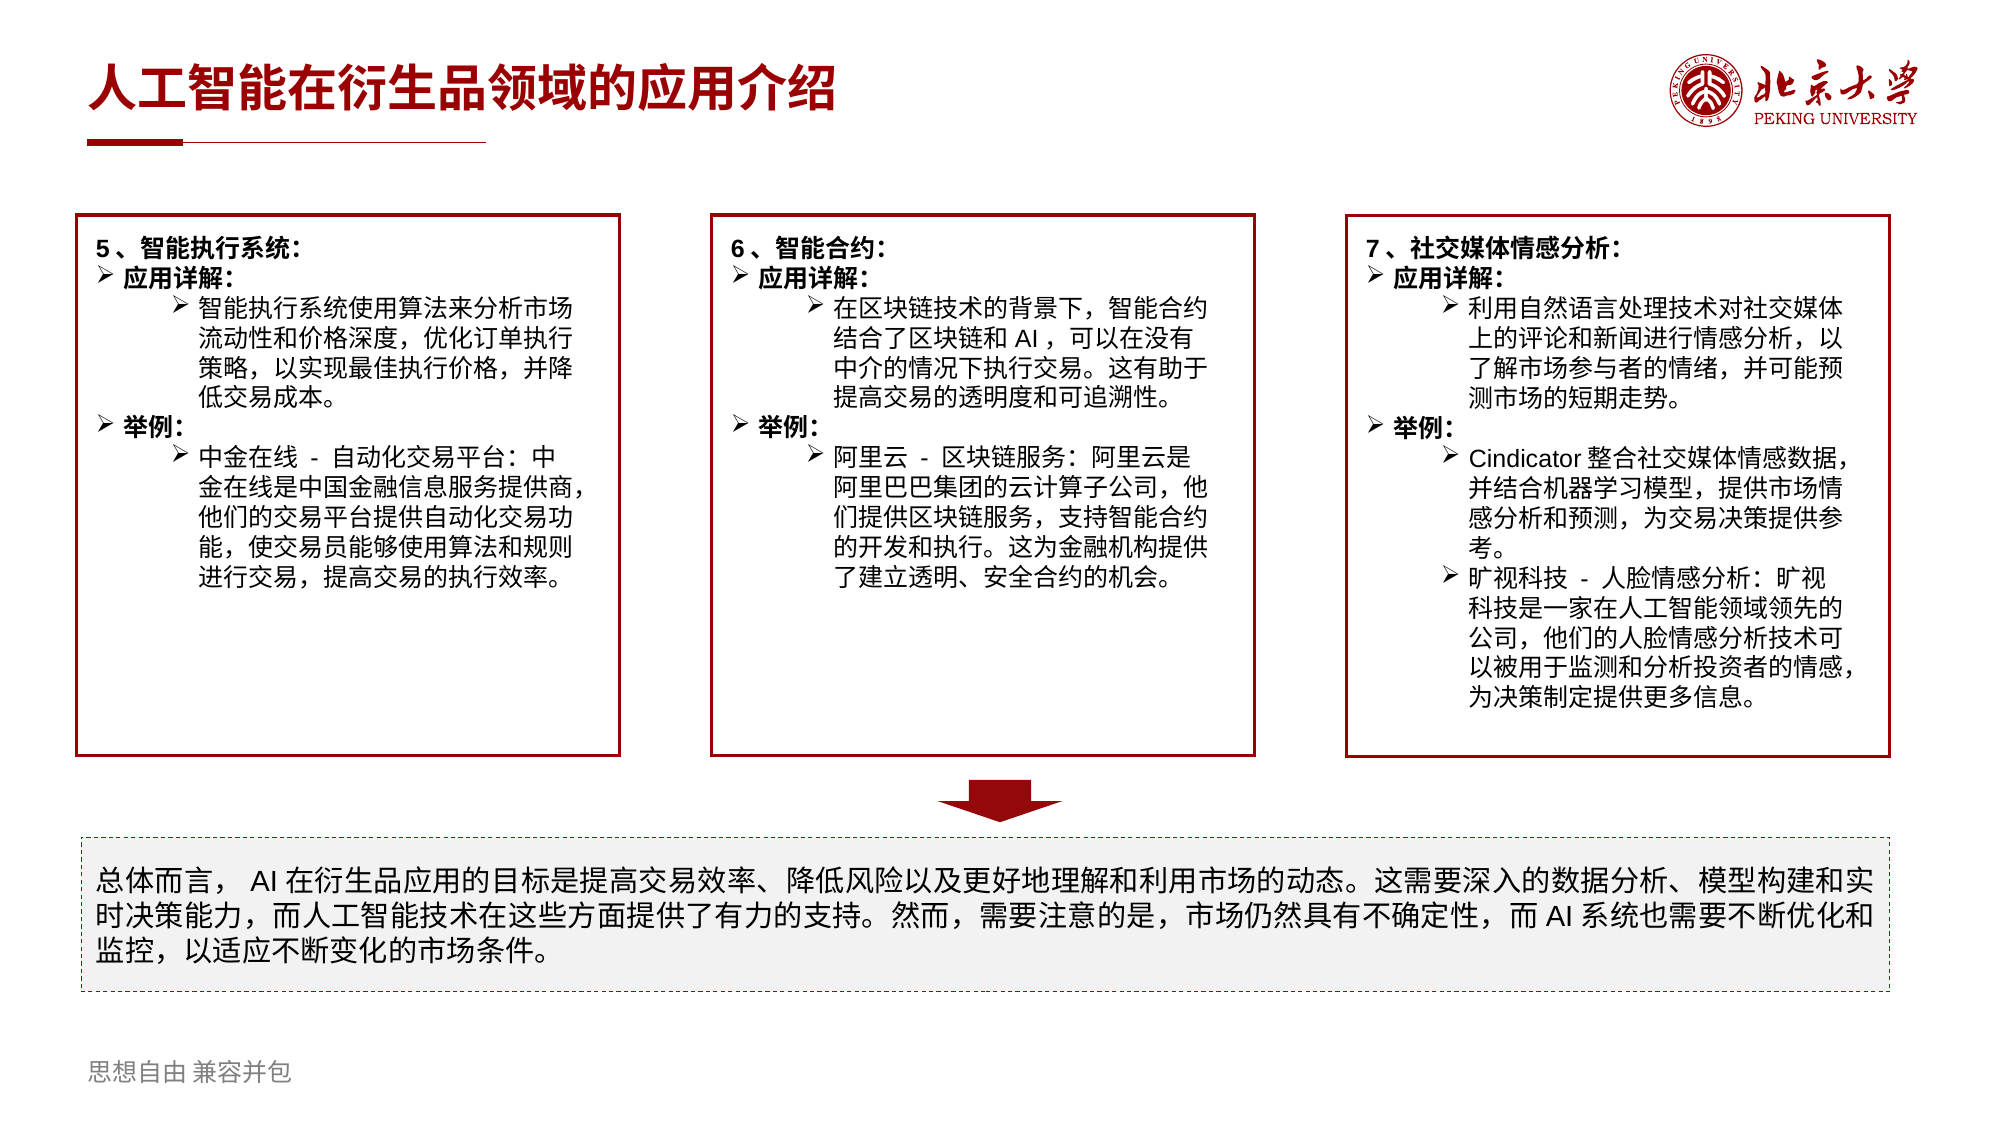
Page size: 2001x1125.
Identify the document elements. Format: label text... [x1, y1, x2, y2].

title 人工智能在衍生品领域的应用介绍 [72, 39, 1559, 142]
text_box [937, 778, 1063, 824]
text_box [76, 214, 620, 756]
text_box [1346, 215, 1890, 757]
text_box 总体而言，AI在衍生品应用的目标是提高交易效率、降低风险以及更好地理解和利用市场的动态。这需要深入的数据分析、模型构建和实时决策能力，而人工智能技术在这些方面提供了有力的支持。然而，需要注意的是，市场仍然具有不确定性，而AI系统也需要不断优化和监控，以适应不断变化的市场条件。 [81, 837, 1890, 992]
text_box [711, 214, 1255, 756]
